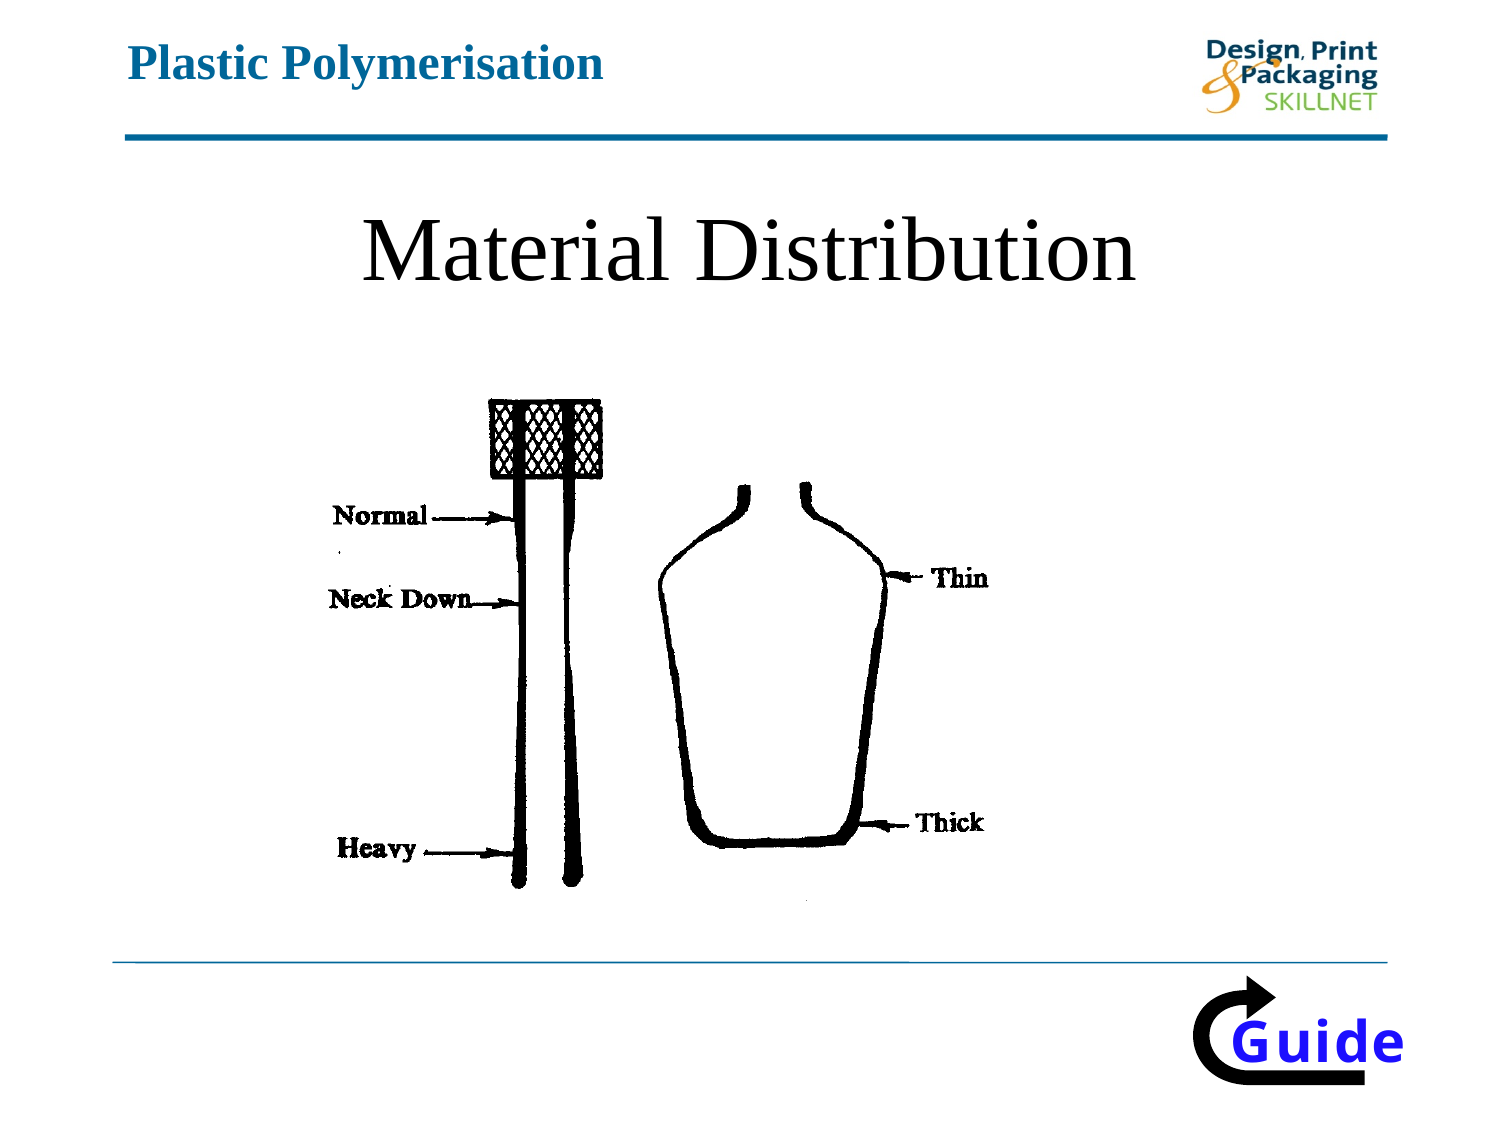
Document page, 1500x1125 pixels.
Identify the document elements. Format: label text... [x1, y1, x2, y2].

title Material Distribution [112, 149, 1388, 338]
picture [1192, 31, 1387, 121]
picture [299, 358, 1026, 912]
